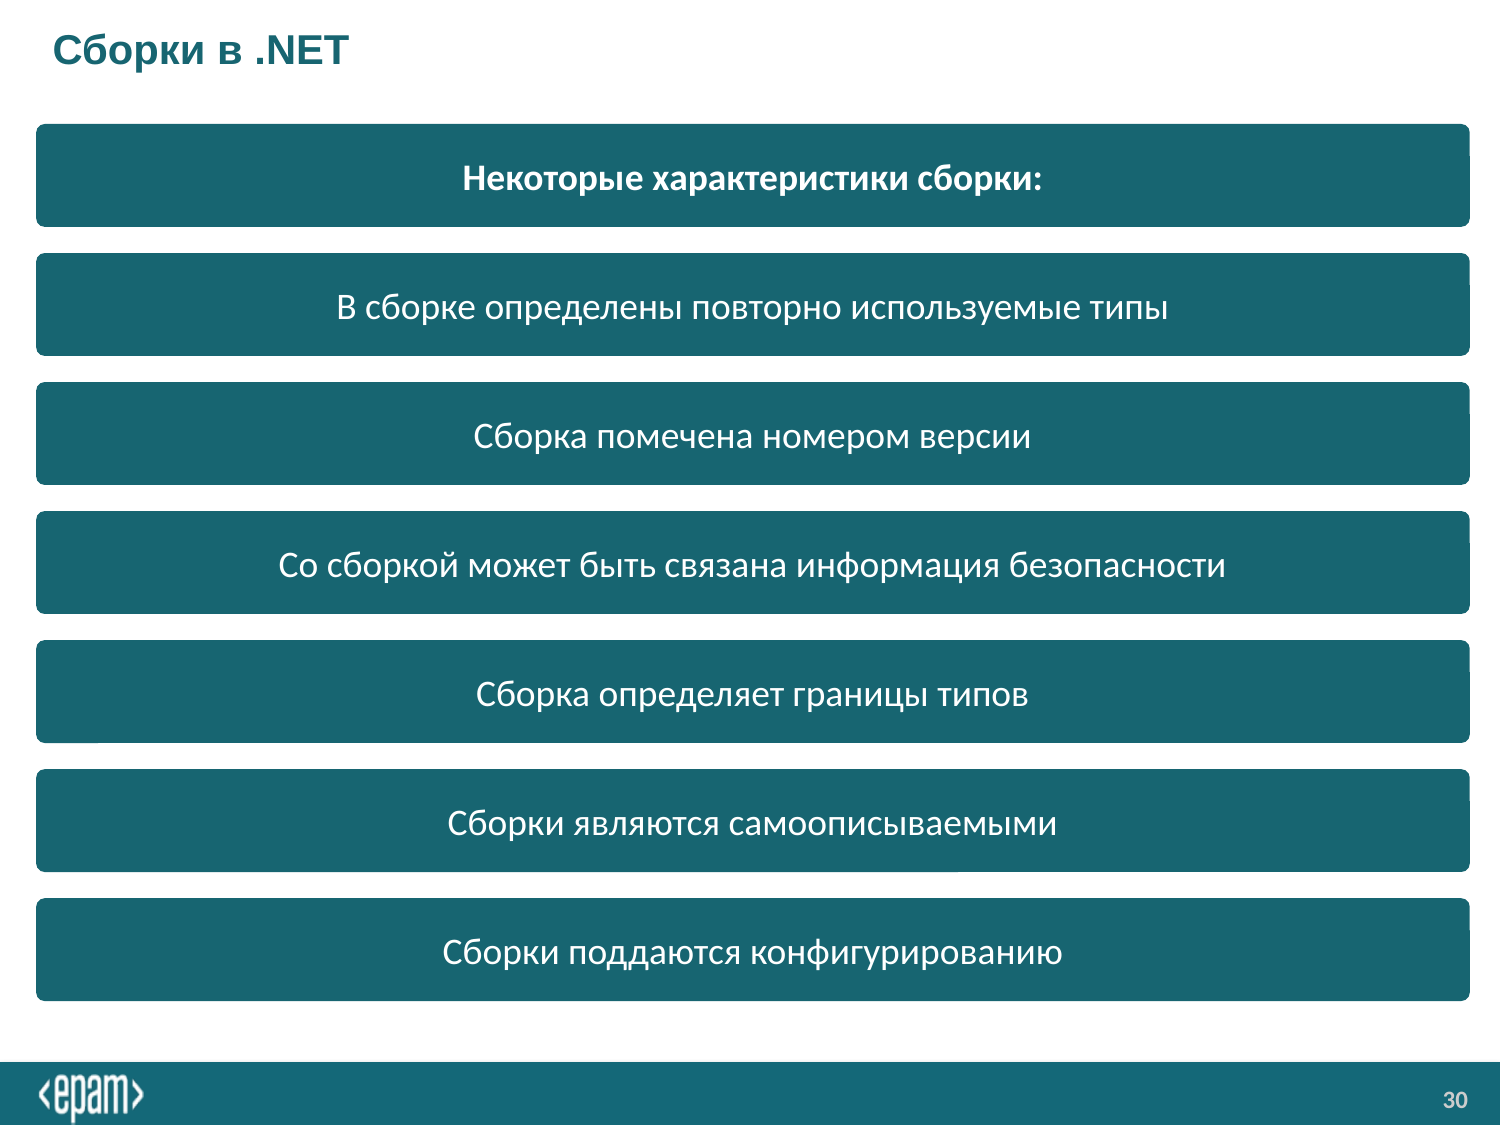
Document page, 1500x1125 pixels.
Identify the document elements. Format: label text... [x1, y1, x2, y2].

text_box [37, 899, 1469, 1001]
text_box Сборки поддаются конфигурированию [39, 926, 1467, 973]
text_box [37, 254, 1469, 355]
text_box [37, 29, 1469, 125]
text_box [37, 512, 1469, 613]
text_box Сборка помечена номером версии [39, 410, 1467, 456]
text_box [37, 125, 1469, 226]
text_box В сборке определены повторно используемые типы [39, 281, 1467, 327]
text_box [37, 770, 1469, 872]
text_box [37, 383, 1469, 484]
title Сборки в .NET [0, 0, 1500, 95]
text_box [37, 641, 1469, 742]
picture [38, 1074, 144, 1125]
text_box Со сборкой может быть связана информация безопасности [39, 539, 1467, 586]
text_box Некоторые характеристики сборки: [39, 152, 1467, 198]
text_box Сборка определяет границы типов [39, 668, 1467, 715]
text_box Сборки являются самоописываемыми [39, 790, 1467, 851]
